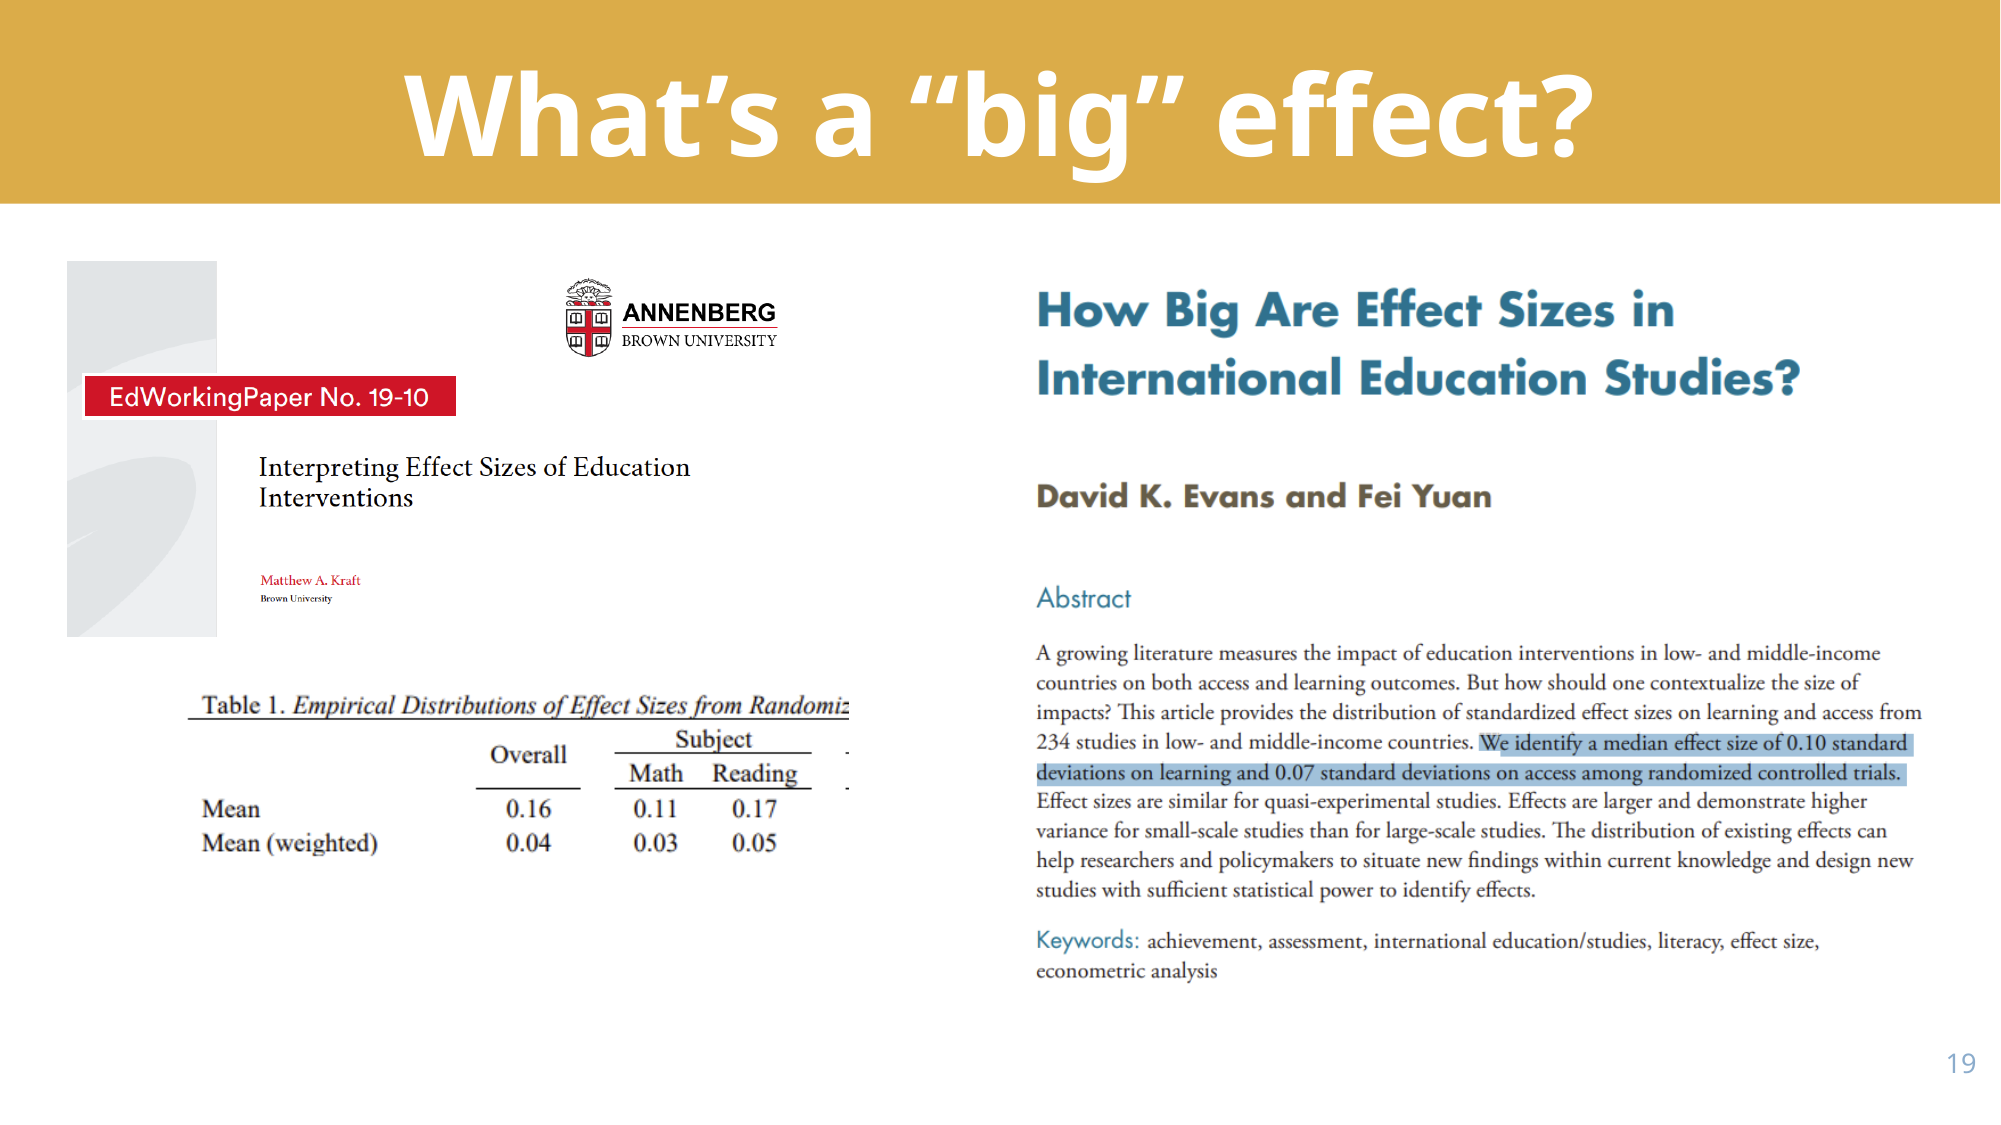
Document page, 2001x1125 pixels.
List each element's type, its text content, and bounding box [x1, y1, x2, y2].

picture [67, 260, 800, 637]
title What’s a “big” effect? [0, 0, 2000, 187]
picture [1012, 258, 1948, 1015]
slide_number 18 [1871, 1038, 1992, 1125]
picture [162, 672, 850, 865]
